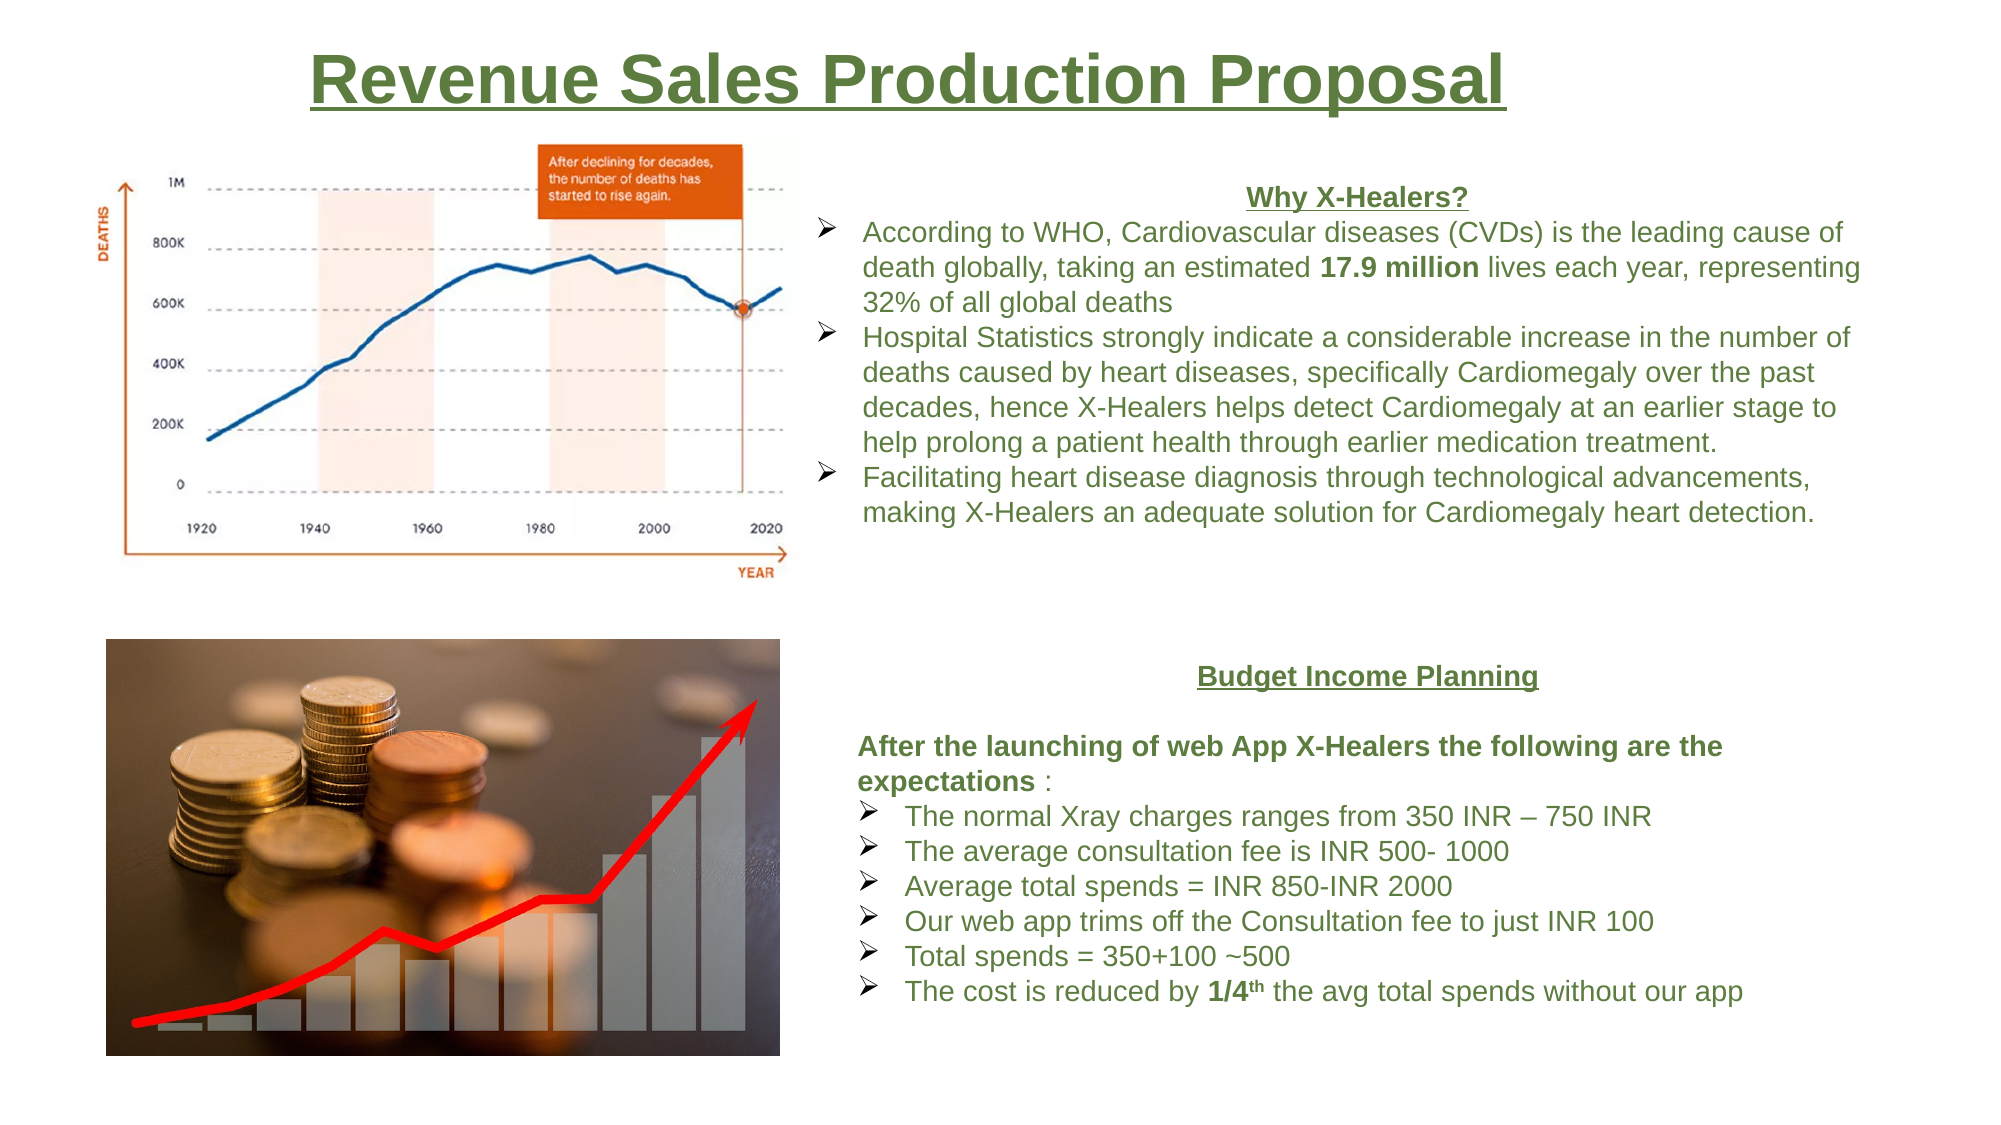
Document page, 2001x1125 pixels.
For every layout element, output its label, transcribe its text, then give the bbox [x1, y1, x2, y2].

title Revenue Sales Production Proposal [272, 42, 1545, 119]
picture [85, 135, 801, 581]
picture [106, 638, 781, 1057]
text_box Why X-Healers? According to WHO, Cardiovascular diseases (CVDs) is the leading cause of death globally, taking an estimated 17.9 million lives each year, representing 32% of all global deaths Hospital Statistics strongly indicate a considerable increase in the number of deaths caused by heart diseases, specifically Cardiomegaly over the past decades, hence X-Healers helps detect Cardiomegaly at an earlier stage to help prolong a patient health through earlier medication treatment. Facilitating heart disease diagnosis through technological advancements, making X-Healers an adequate solution for Cardiomegaly heart detection. [806, 171, 1915, 536]
text_box Budget Income Planning After the launching of web App X-Healers the following are the expectations : The normal Xray charges ranges from 350 INR – 750 INR The average consultation fee is INR 500- 1000 Average total spends = INR 850-INR 2000 Our web app trims off the Consultation fee to just INR 100 Total spends = 350+100 ~500 The cost is reduced by 1/4th the avg total spends without our app [842, 649, 1894, 1015]
